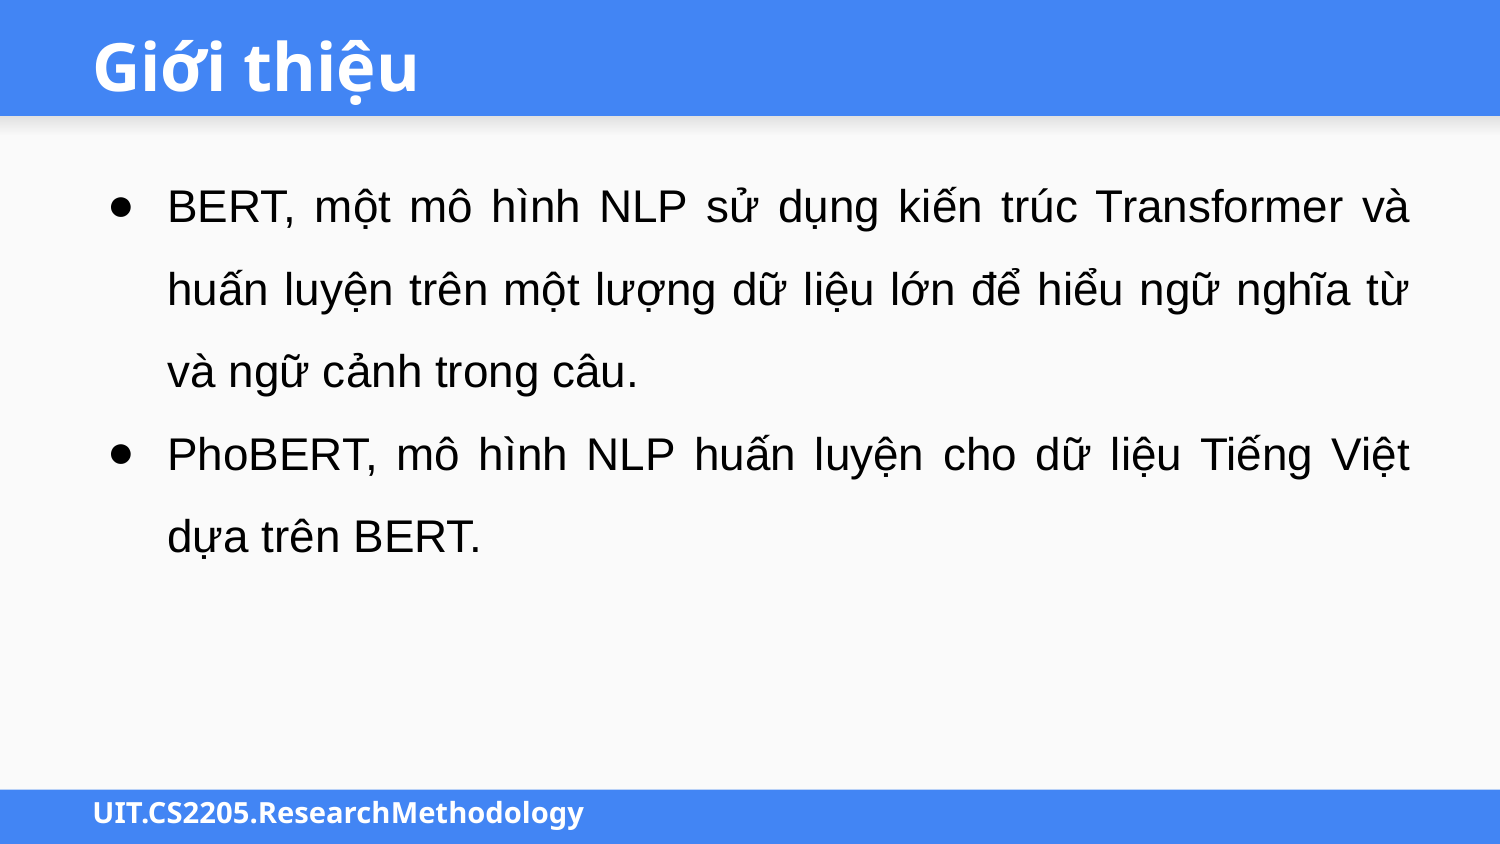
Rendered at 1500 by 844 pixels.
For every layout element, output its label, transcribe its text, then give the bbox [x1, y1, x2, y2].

title Giới thiệu [77, 9, 1427, 120]
list BERT, một mô hình NLP sử dụng kiến trúc Transformer và huấn luyện trên một lượng dữ liệu lớn để hiểu ngữ nghĩa từ và ngữ cảnh trong câu. PhoBERT, mô hình NLP huấn luyện cho dữ liệu Tiếng Việt dựa trên BERT. [77, 134, 1427, 776]
